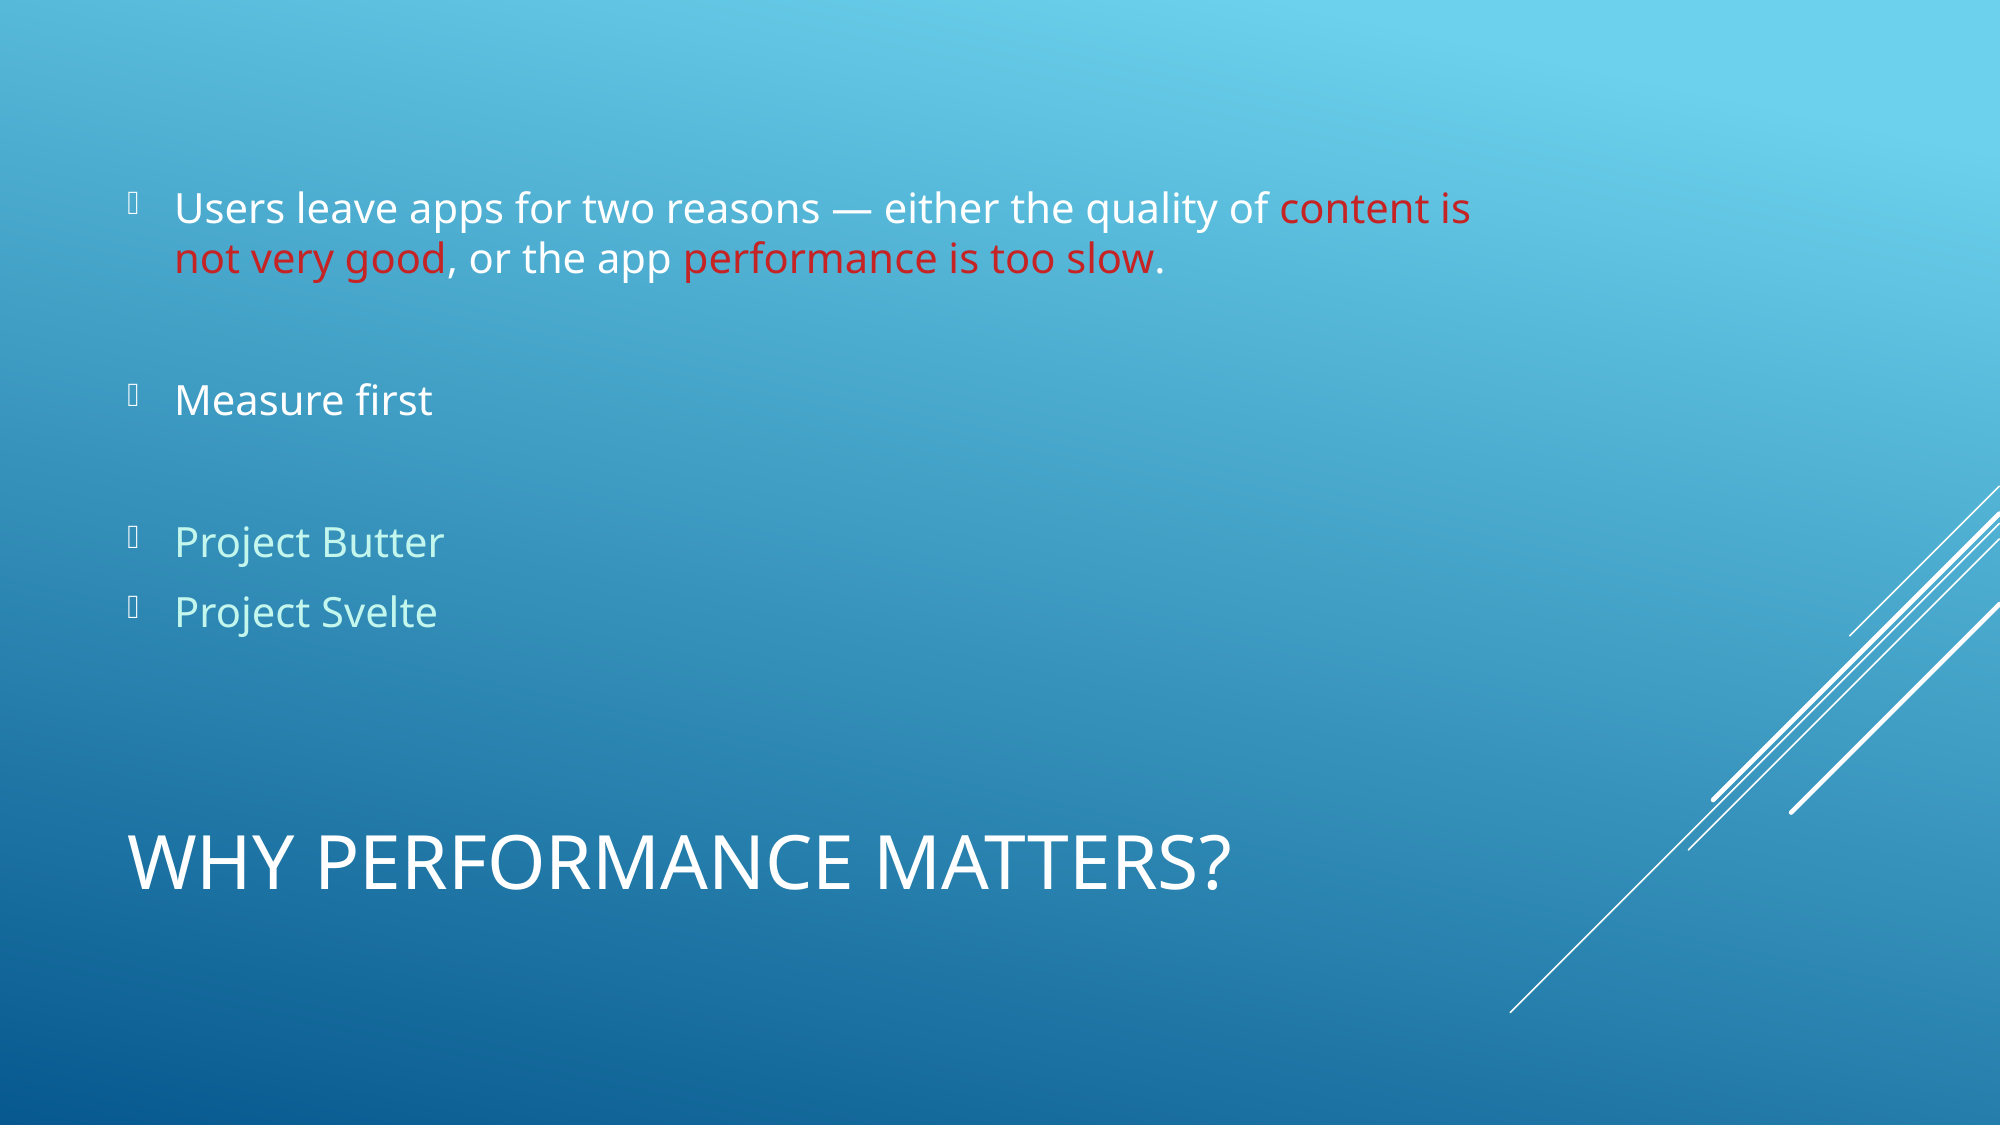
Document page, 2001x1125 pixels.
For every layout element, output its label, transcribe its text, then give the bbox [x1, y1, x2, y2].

title Why performance matters? [112, 736, 1513, 984]
list Users leave apps for two reasons — either the quality of content is not very good, or the app performance is too slow. Measure first Project Butter Project Svelte [112, 112, 1513, 706]
